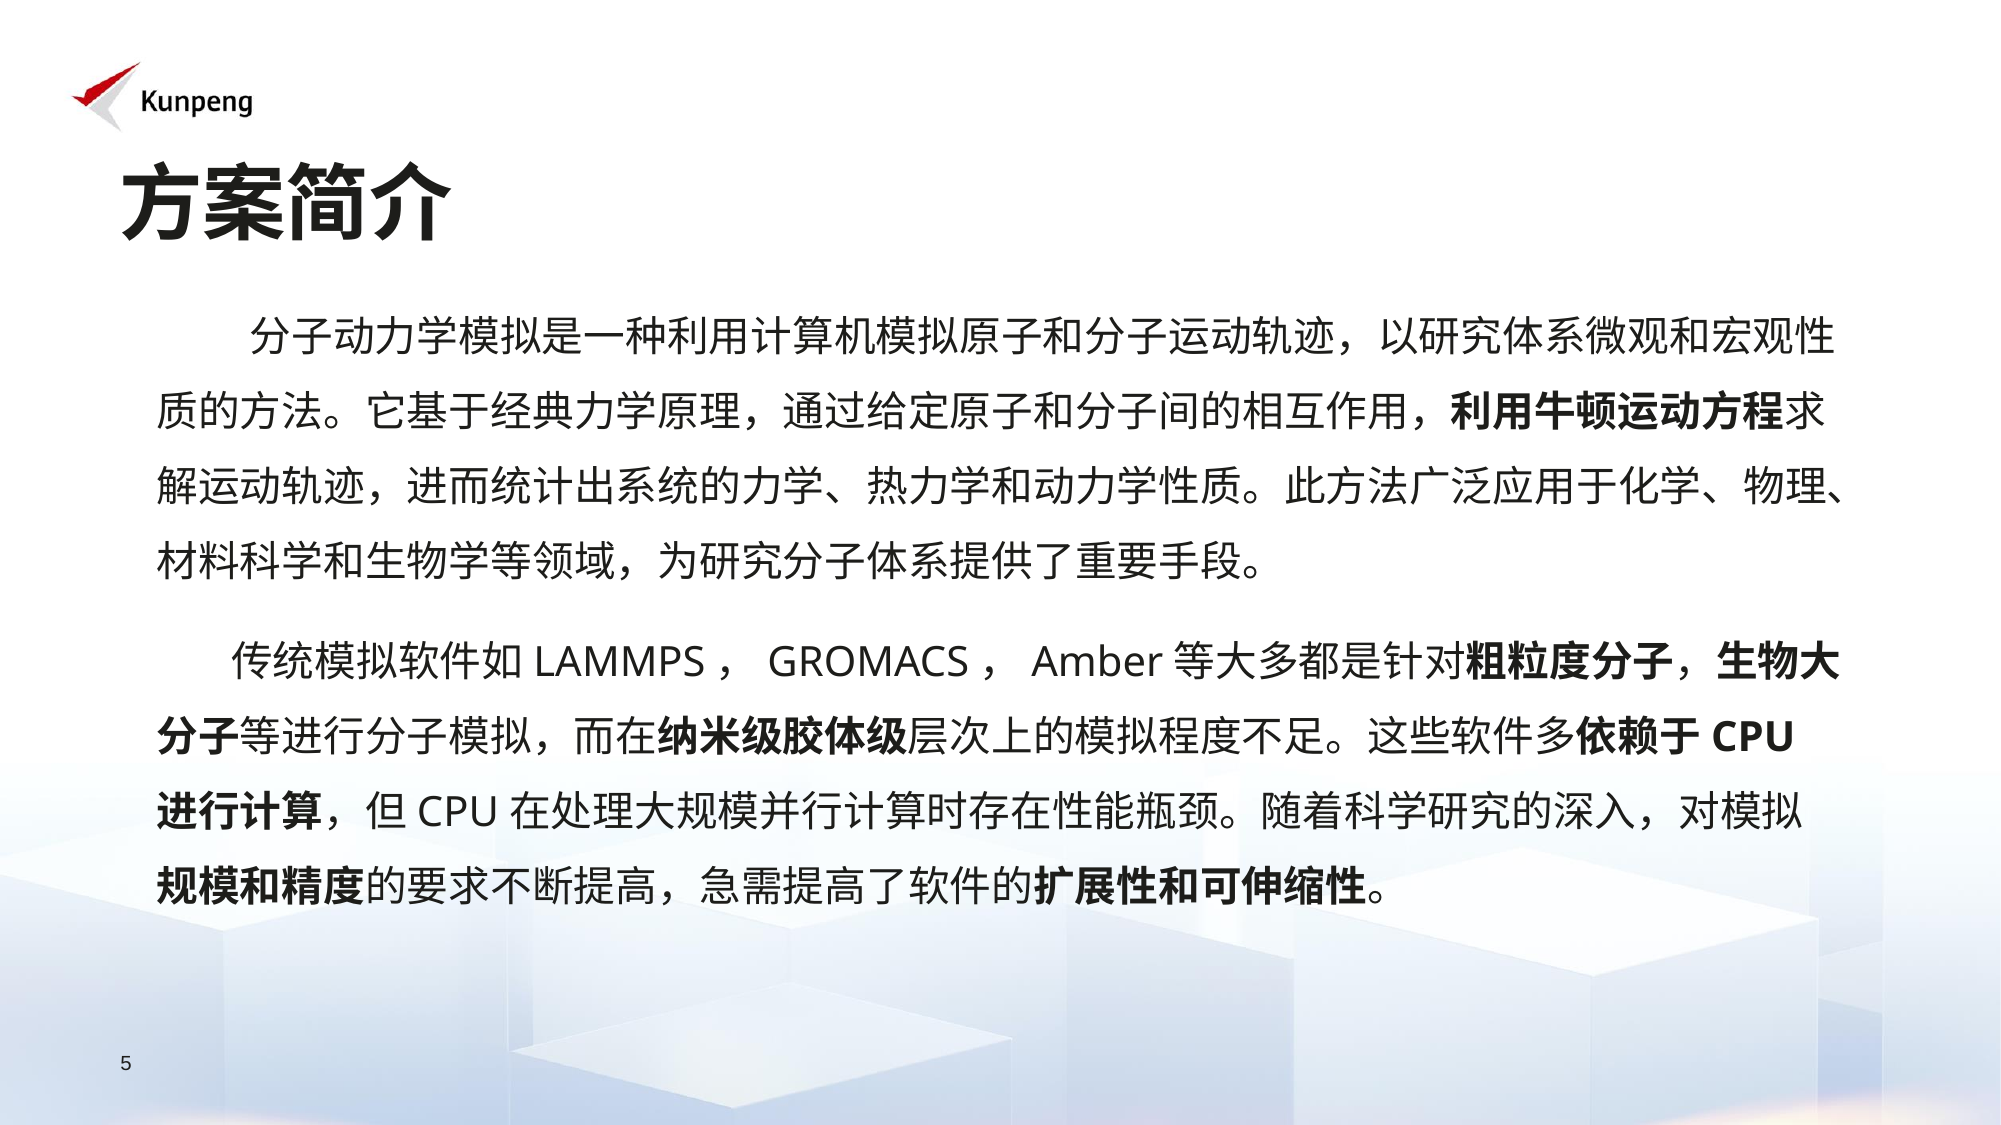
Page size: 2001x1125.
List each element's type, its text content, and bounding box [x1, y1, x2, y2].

text_box 分子动力学模拟是一种利用计算机模拟原子和分子运动轨迹，以研究体系微观和宏观性质的方法。它基于经典力学原理，通过给定原子和分子间的相互作用，利用牛顿运动方程求解运动轨迹，进而统计出系统的力学、热力学和动力学性质。此方法广泛应用于化学、物理、材料科学和生物学等领域，为研究分子体系提供了重要手段。 [141, 277, 1859, 593]
picture [0, 1, 2001, 1125]
text_box 传统模拟软件如LAMMPS，GROMACS，Amber等大多都是针对粗粒度分子，生物大分子等进行分子模拟，而在纳米级胶体级层次上的模拟程度不足。这些软件多依赖于CPU进行计算，但CPU在处理大规模并行计算时存在性能瓶颈。随着科学研究的深入，对模拟规模和精度的要求不断提高，急需提高了软件的扩展性和可伸缩性。 [141, 602, 1859, 918]
subtitle 方案简介 [119, 179, 1882, 289]
